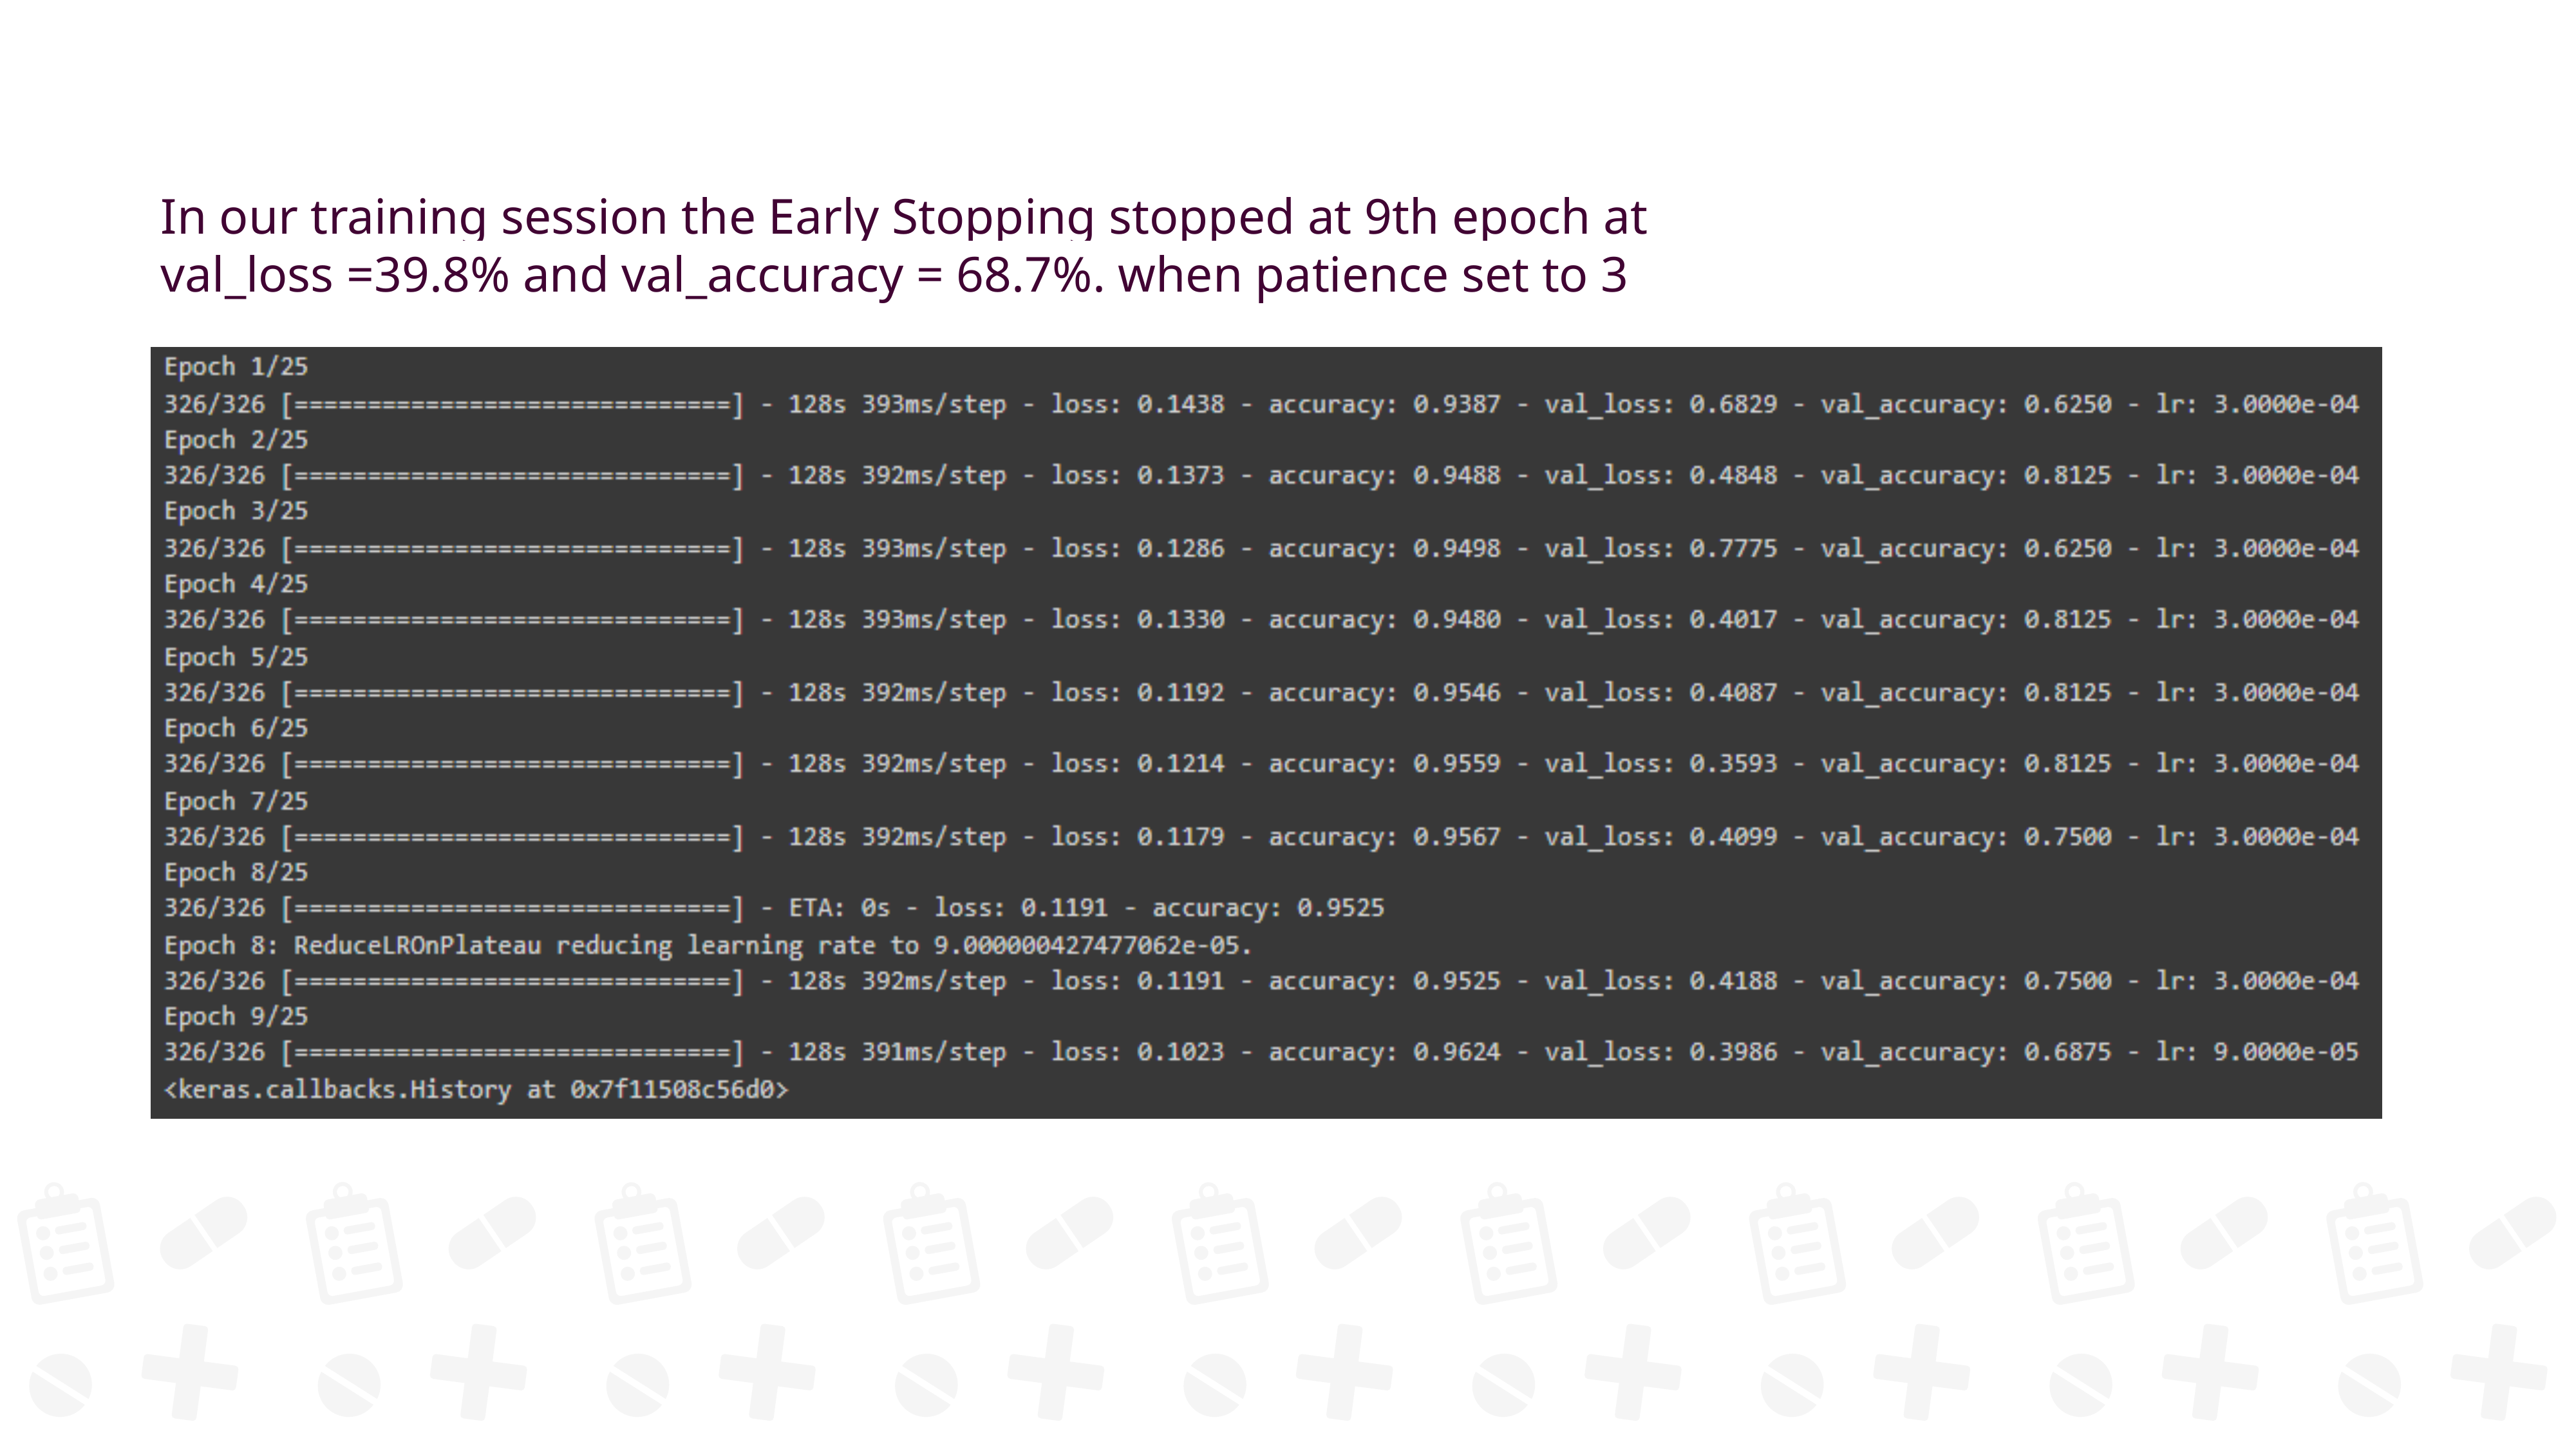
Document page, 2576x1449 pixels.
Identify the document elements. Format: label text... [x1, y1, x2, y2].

picture [151, 346, 2382, 1119]
text_box In our training session the Early Stopping stopped at 9th epoch at val_loss =39.8% and val_accuracy = 68.7%. when patience set to 3 [151, 176, 1809, 312]
